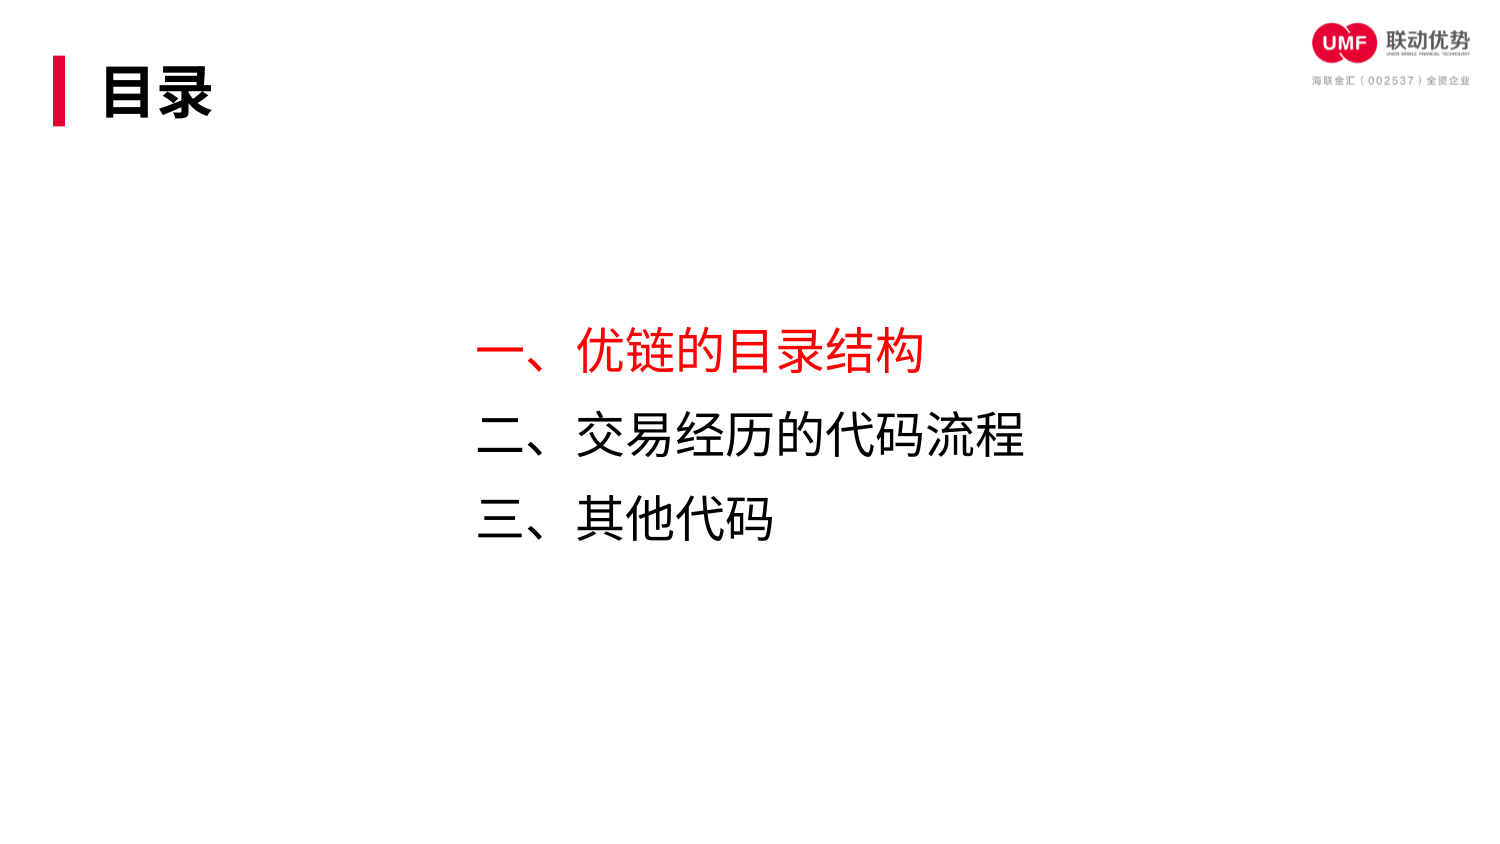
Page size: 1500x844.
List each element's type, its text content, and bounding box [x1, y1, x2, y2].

text_box 一、优链的目录结构 二、交易经历的代码流程 三、其他代码 [425, 292, 1075, 551]
text_box 目录 [91, 48, 431, 133]
picture [1282, 1, 1500, 107]
